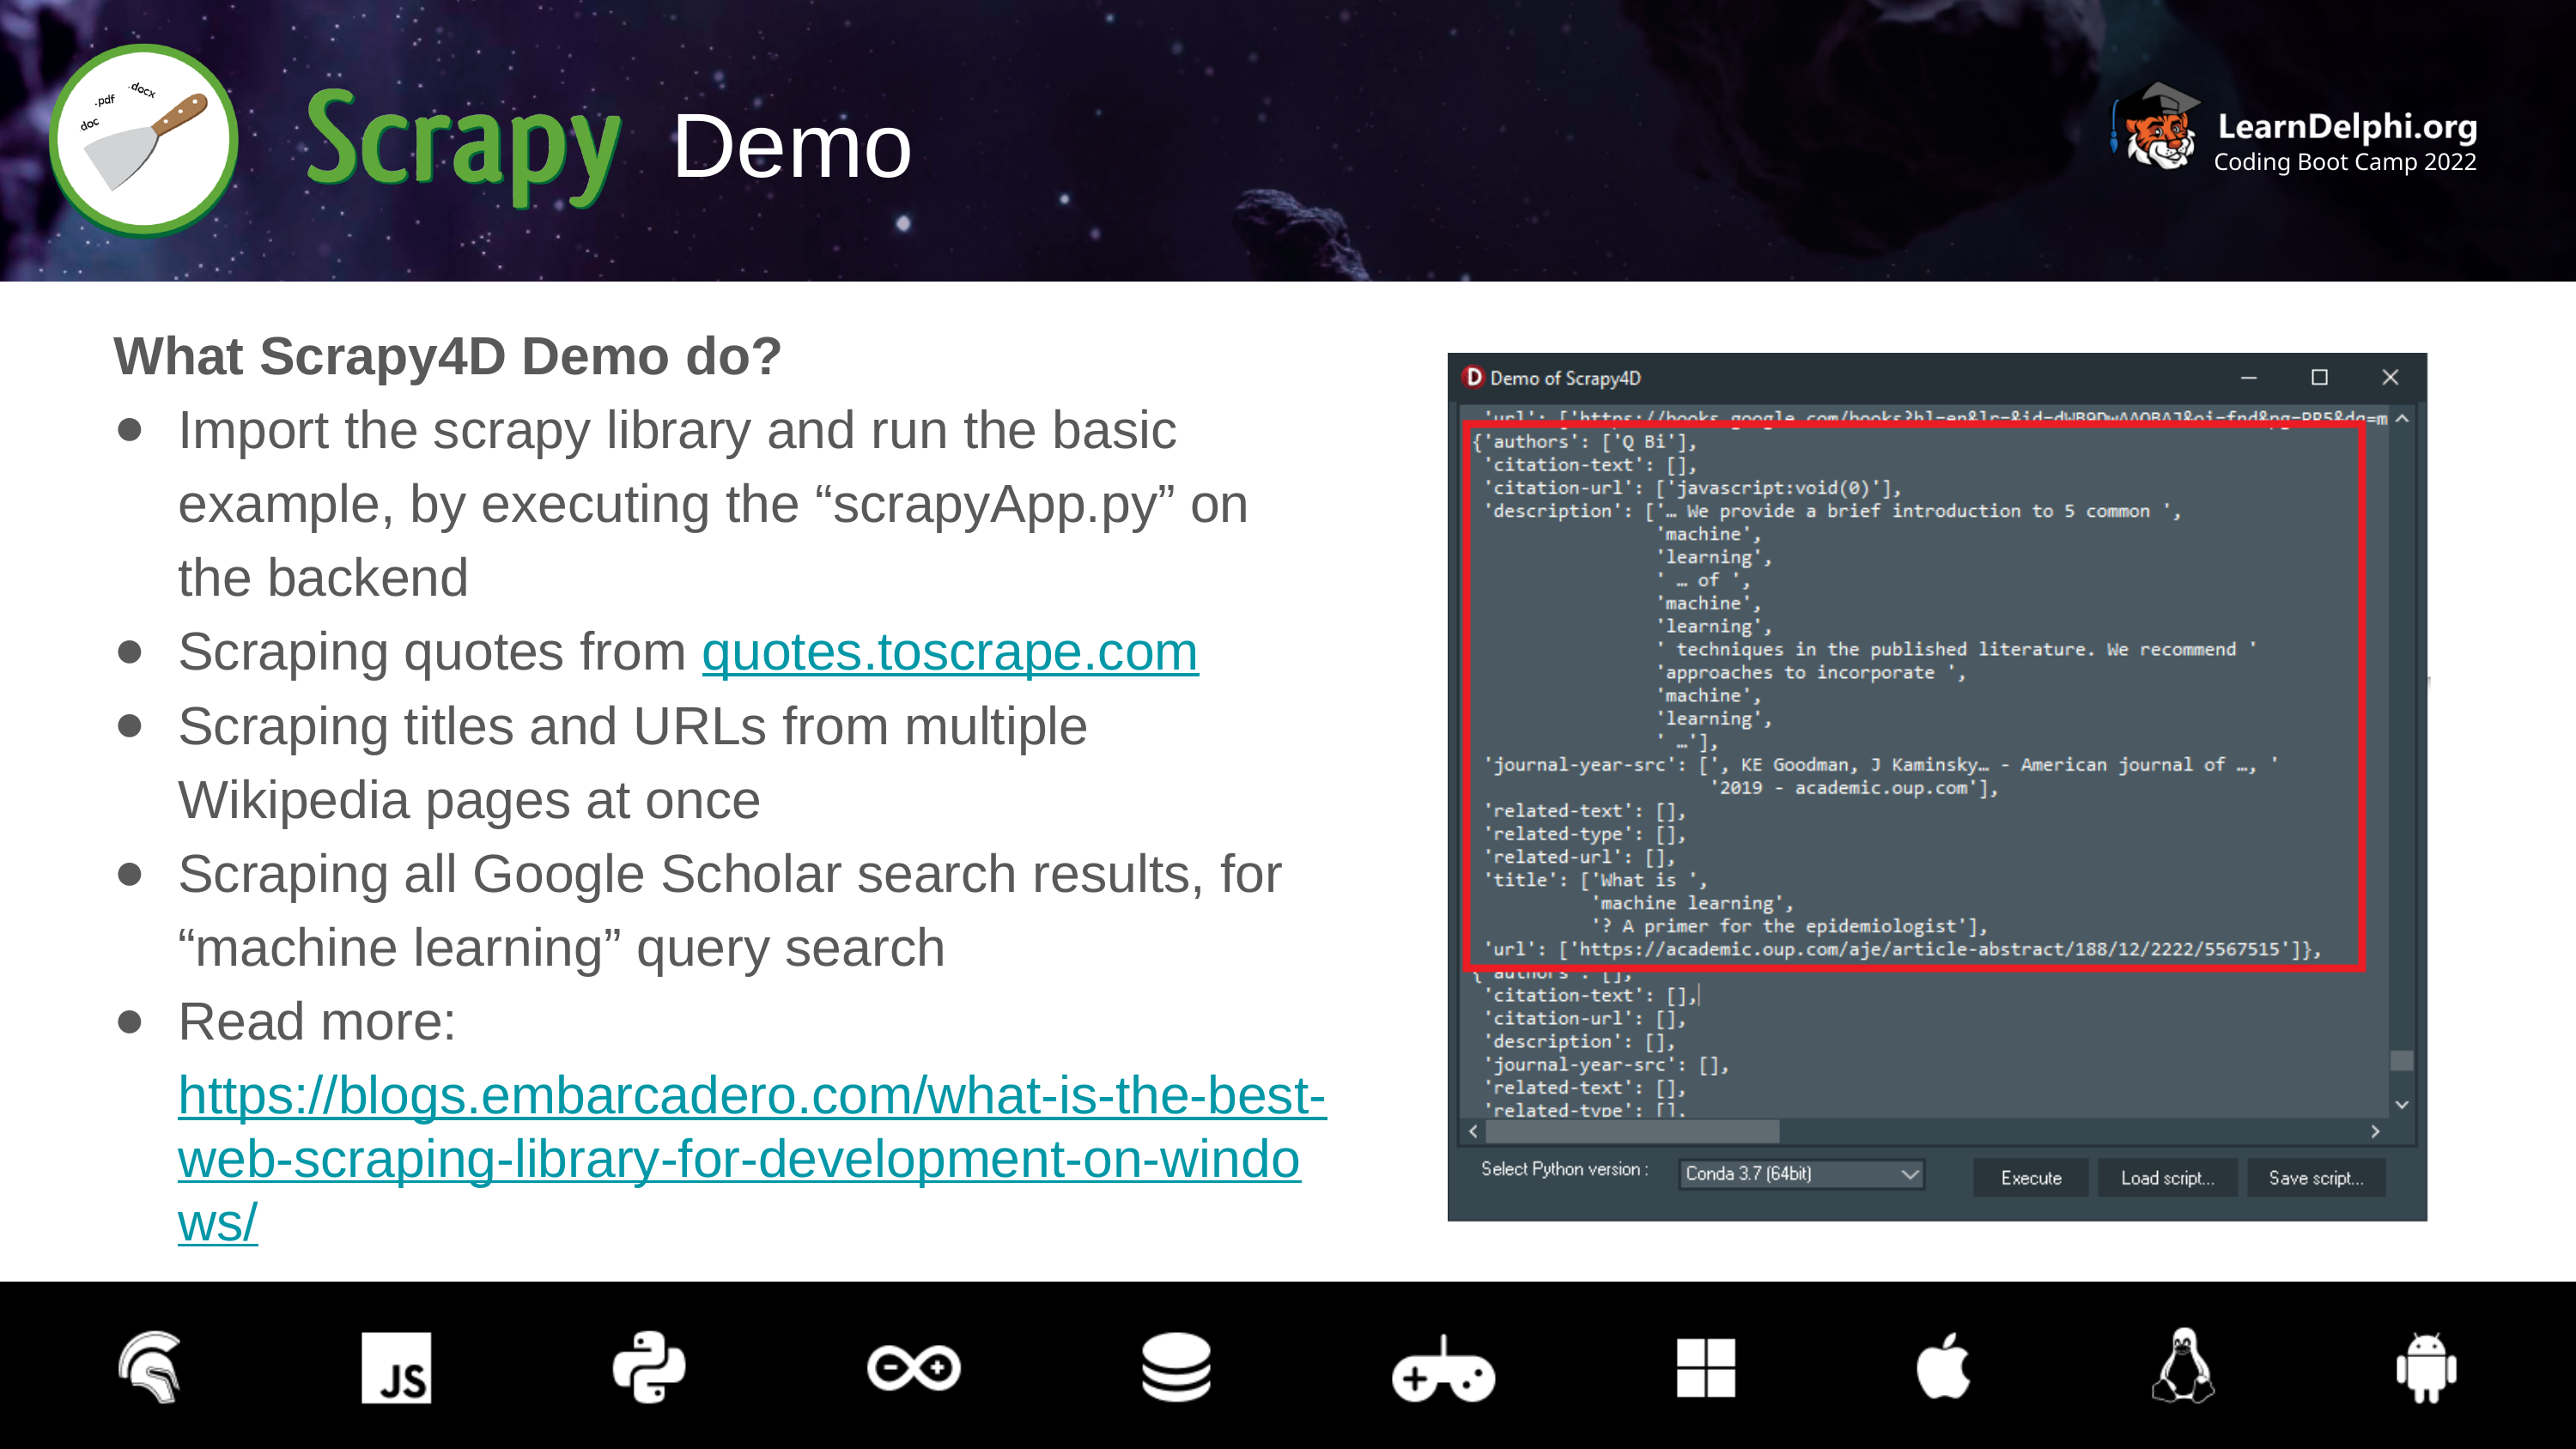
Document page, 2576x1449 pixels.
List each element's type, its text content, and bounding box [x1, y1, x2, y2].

title Demo [627, 59, 2488, 221]
text_box What Scrapy4D Demo do? Import the scrapy library and run the basic example, by executing the “scrapyApp.py” on the backend Scraping quotes from quotes.toscrape.com Scraping titles and URLs from multiple Wikipedia pages at once Scraping all Google Scholar search results, for “machine learning” query search Read more: https://blogs.embarcadero.com/what-is-the-best-web-scraping-library-for-development-on-windows/ [88, 285, 1356, 1257]
picture [0, 1282, 2576, 1449]
picture [0, 0, 2576, 282]
picture [1448, 353, 2431, 1223]
